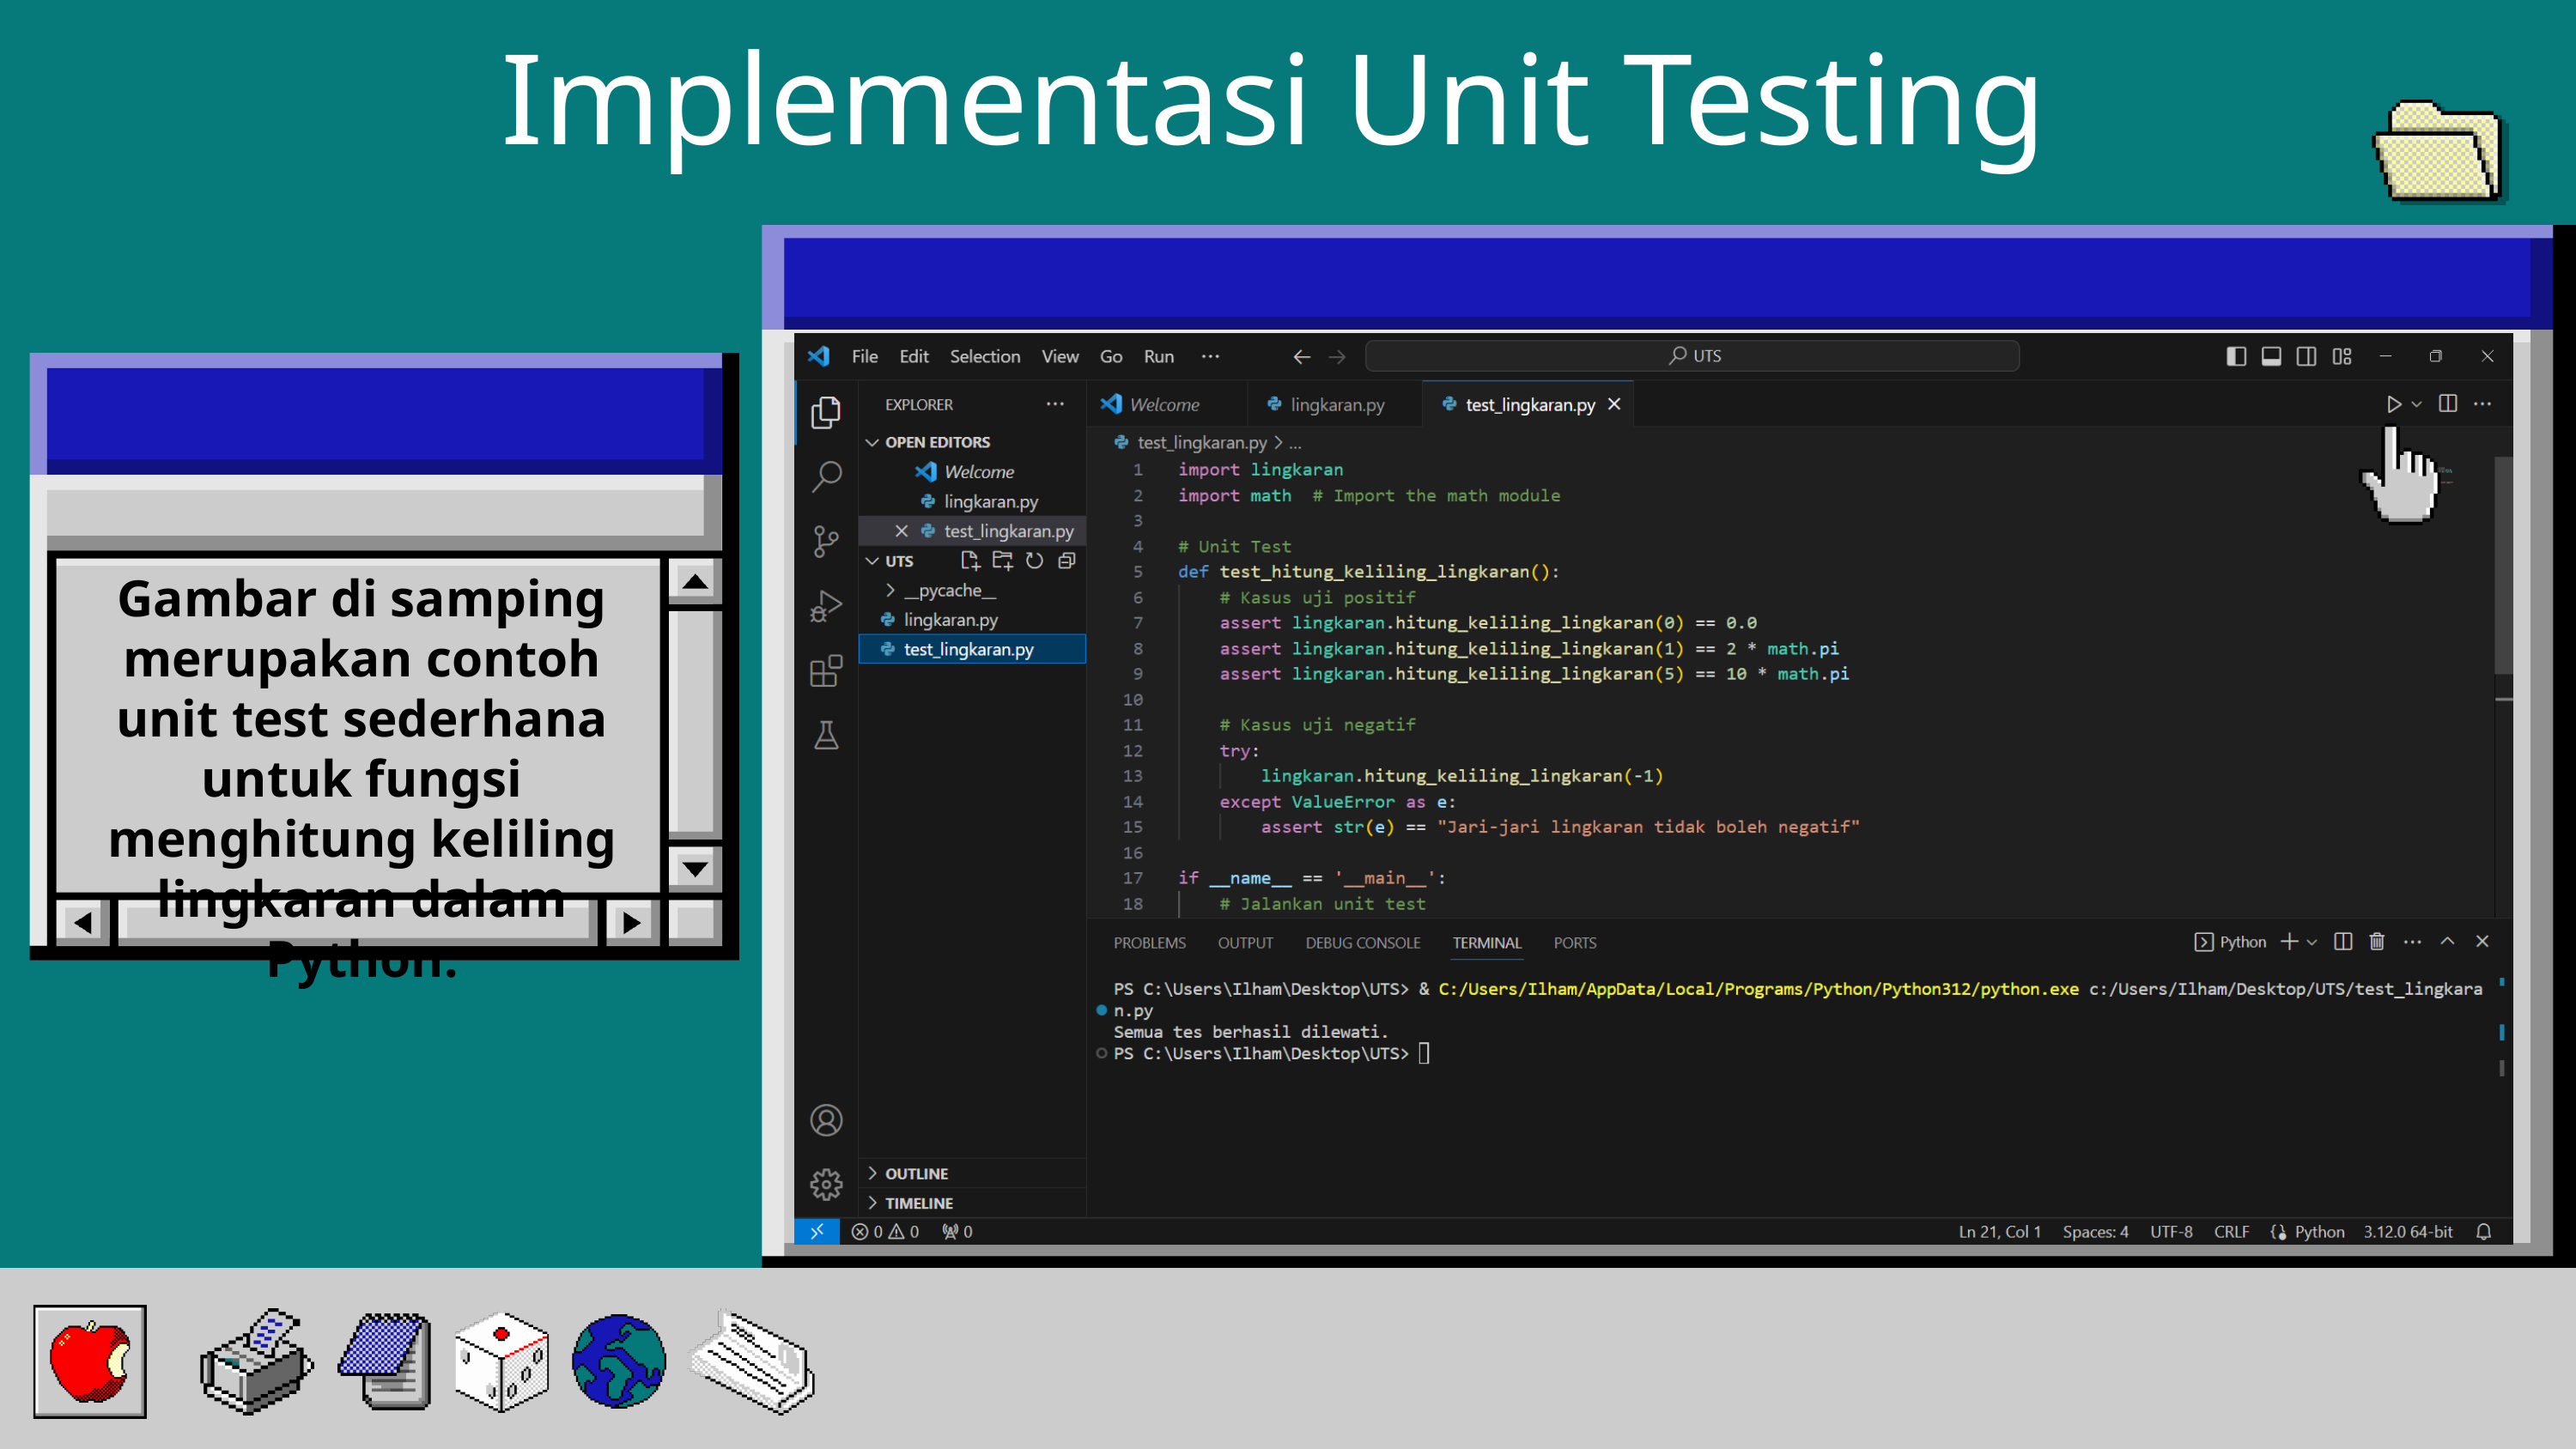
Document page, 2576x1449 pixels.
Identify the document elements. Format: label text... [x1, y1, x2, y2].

picture [794, 333, 2514, 1245]
text_box [762, 225, 2576, 1268]
text_box [2372, 100, 2510, 205]
text_box [29, 353, 739, 961]
text_box Gambar di samping merupakan contoh unit test sederhana untuk fungsi menghitung keliling lingkaran dalam Python. [62, 561, 662, 994]
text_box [0, 1274, 2576, 1449]
text_box Implementasi Unit Testing [501, 44, 2250, 170]
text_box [33, 1304, 148, 1419]
